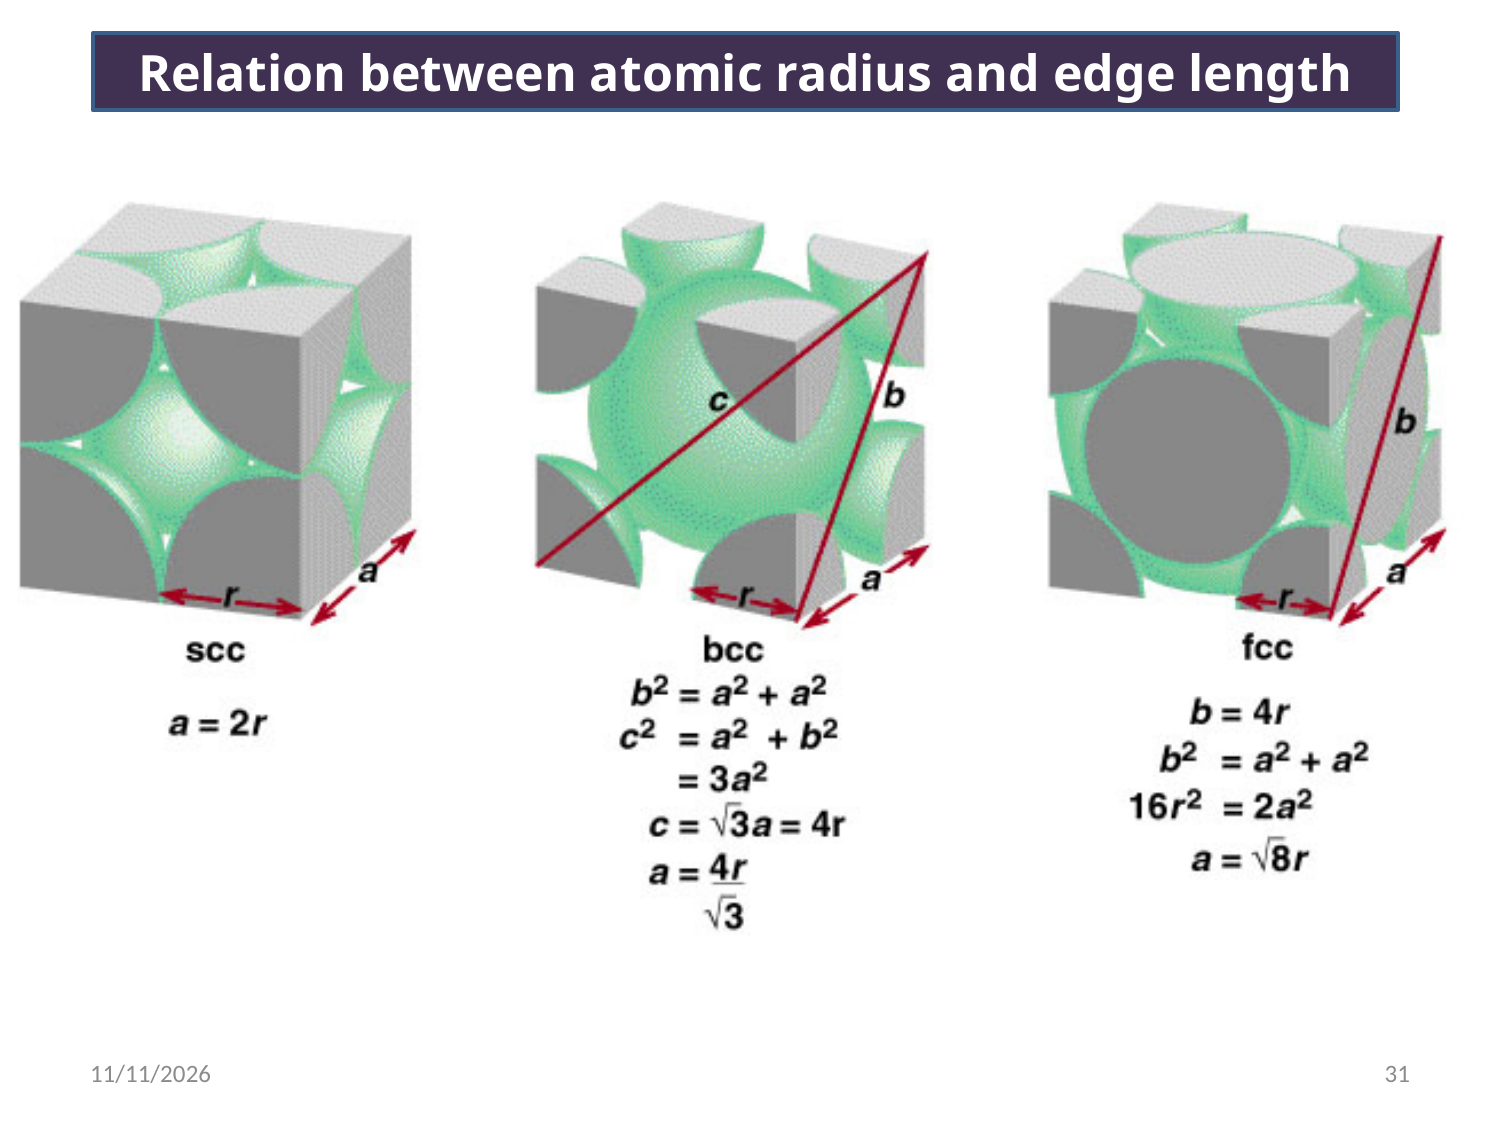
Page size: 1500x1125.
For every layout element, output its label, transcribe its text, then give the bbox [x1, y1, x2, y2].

picture [0, 196, 1465, 954]
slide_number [75, 1042, 425, 1103]
slide_number 31 [1074, 1042, 1425, 1103]
text_box Relation between atomic radius and edge length [91, 31, 1400, 112]
